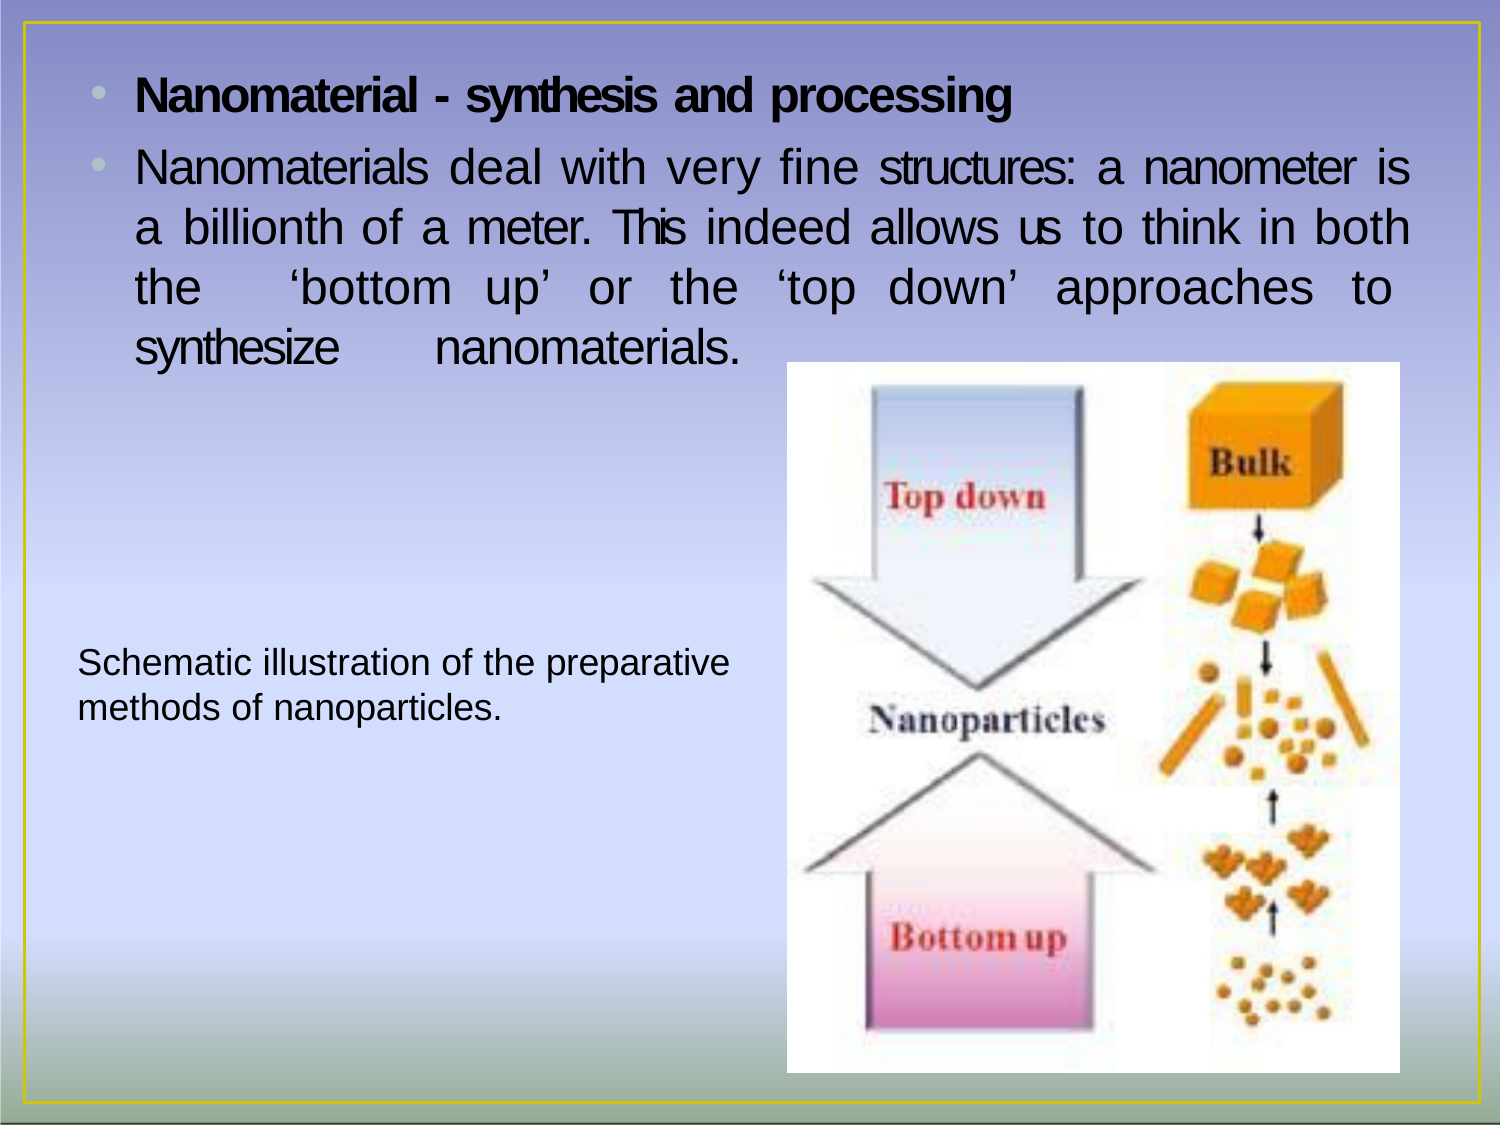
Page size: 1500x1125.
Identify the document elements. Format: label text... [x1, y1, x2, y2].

text_box Nanomaterial - synthesis and processing Nanomaterials deal with very fine structures: a nanometer is a billionth of a meter. This indeed allows us to think in both the ‘bottom up’ or the ‘top down’ approaches to synthesize nanomaterials. [87, 48, 1413, 375]
text_box Schematic illustration of the preparative methods of nanoparticles. [75, 636, 737, 729]
picture [0, 0, 1500, 1125]
